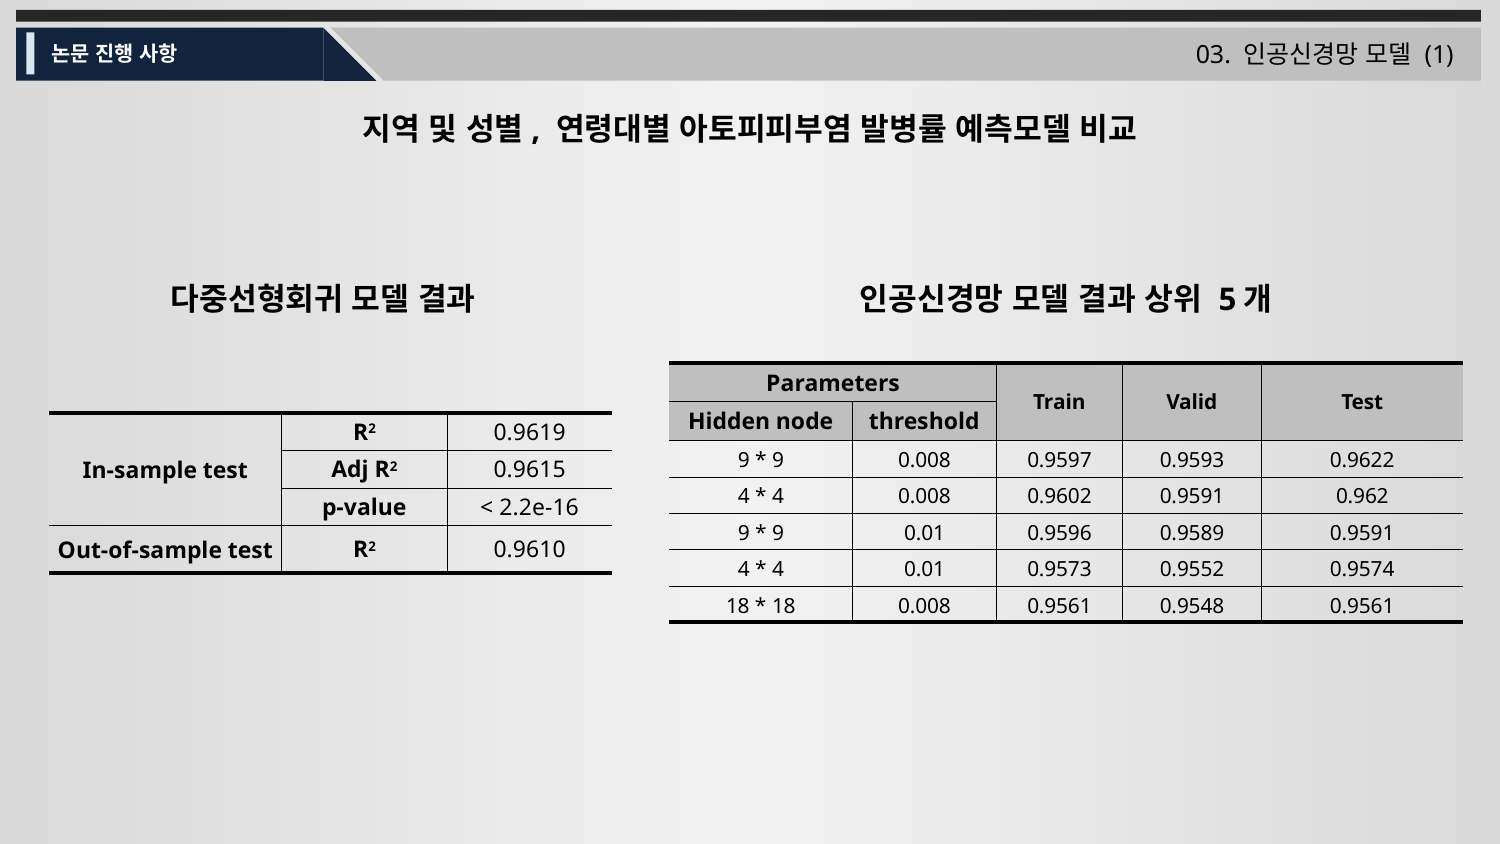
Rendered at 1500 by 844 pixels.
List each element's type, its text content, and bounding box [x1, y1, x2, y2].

table_cell R2 [282, 526, 447, 571]
table_cell 0.9615 [448, 451, 612, 488]
text_box [14, 8, 1483, 24]
table_header Parameters [669, 365, 996, 401]
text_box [330, 27, 1482, 81]
table_cell 0.9552 [1123, 550, 1261, 586]
table_cell 0.9591 [1262, 514, 1463, 549]
table_cell 0.008 [853, 441, 996, 477]
table_cell Adj R2 [282, 451, 447, 488]
table_cell Hidden node [669, 402, 852, 440]
table_cell 18 * 18 [669, 587, 852, 620]
table_cell 4 * 4 [669, 478, 852, 513]
table_cell 0.01 [853, 550, 996, 586]
table_cell 0.9561 [1262, 587, 1463, 620]
table_header Train [997, 365, 1122, 440]
text_box 지역 및 성별, 연령대별 아토피피부염 발병률 예측모델 비교 [269, 101, 1231, 155]
table_header 0.9619 [448, 415, 612, 450]
table_cell 0.9548 [1123, 587, 1261, 620]
table_cell 0.9602 [997, 478, 1122, 513]
table_cell 0.9589 [1123, 514, 1261, 549]
table_cell 0.962 [1262, 478, 1463, 513]
table_cell 0.9573 [997, 550, 1122, 586]
table_cell 9 * 9 [669, 441, 852, 477]
table_header In-sample test [49, 415, 281, 525]
table_cell 0.9610 [448, 526, 612, 571]
table_cell 0.9622 [1262, 441, 1463, 477]
table_cell Out-of-sample test [49, 526, 281, 571]
table_cell < 2.2e-16 [448, 489, 612, 525]
table_cell 4 * 4 [669, 550, 852, 586]
text_box [321, 25, 328, 83]
table_cell 0.008 [853, 587, 996, 620]
text_box [14, 26, 321, 83]
table_cell 0.9591 [1123, 478, 1261, 513]
table_header R2 [282, 415, 447, 450]
text_box 논문 진행 사항 [36, 33, 207, 73]
text_box [24, 30, 37, 76]
table_cell 0.9597 [997, 441, 1122, 477]
table_cell 0.9574 [1262, 550, 1463, 586]
table_cell 9 * 9 [669, 514, 852, 549]
table_header Valid [1123, 365, 1261, 440]
text_box 다중선형회귀 모델 결과 [140, 272, 507, 325]
table_cell 0.9561 [997, 587, 1122, 620]
table_cell threshold [853, 402, 996, 440]
table_cell 0.9596 [997, 514, 1122, 549]
table_cell p-value [282, 489, 447, 525]
table_header Test [1262, 365, 1463, 440]
table_cell 0.008 [853, 478, 996, 513]
text_box 인공신경망 모델 결과 상위 5개 [829, 272, 1303, 325]
table_cell 0.01 [853, 514, 996, 549]
table_cell 0.9593 [1123, 441, 1261, 477]
